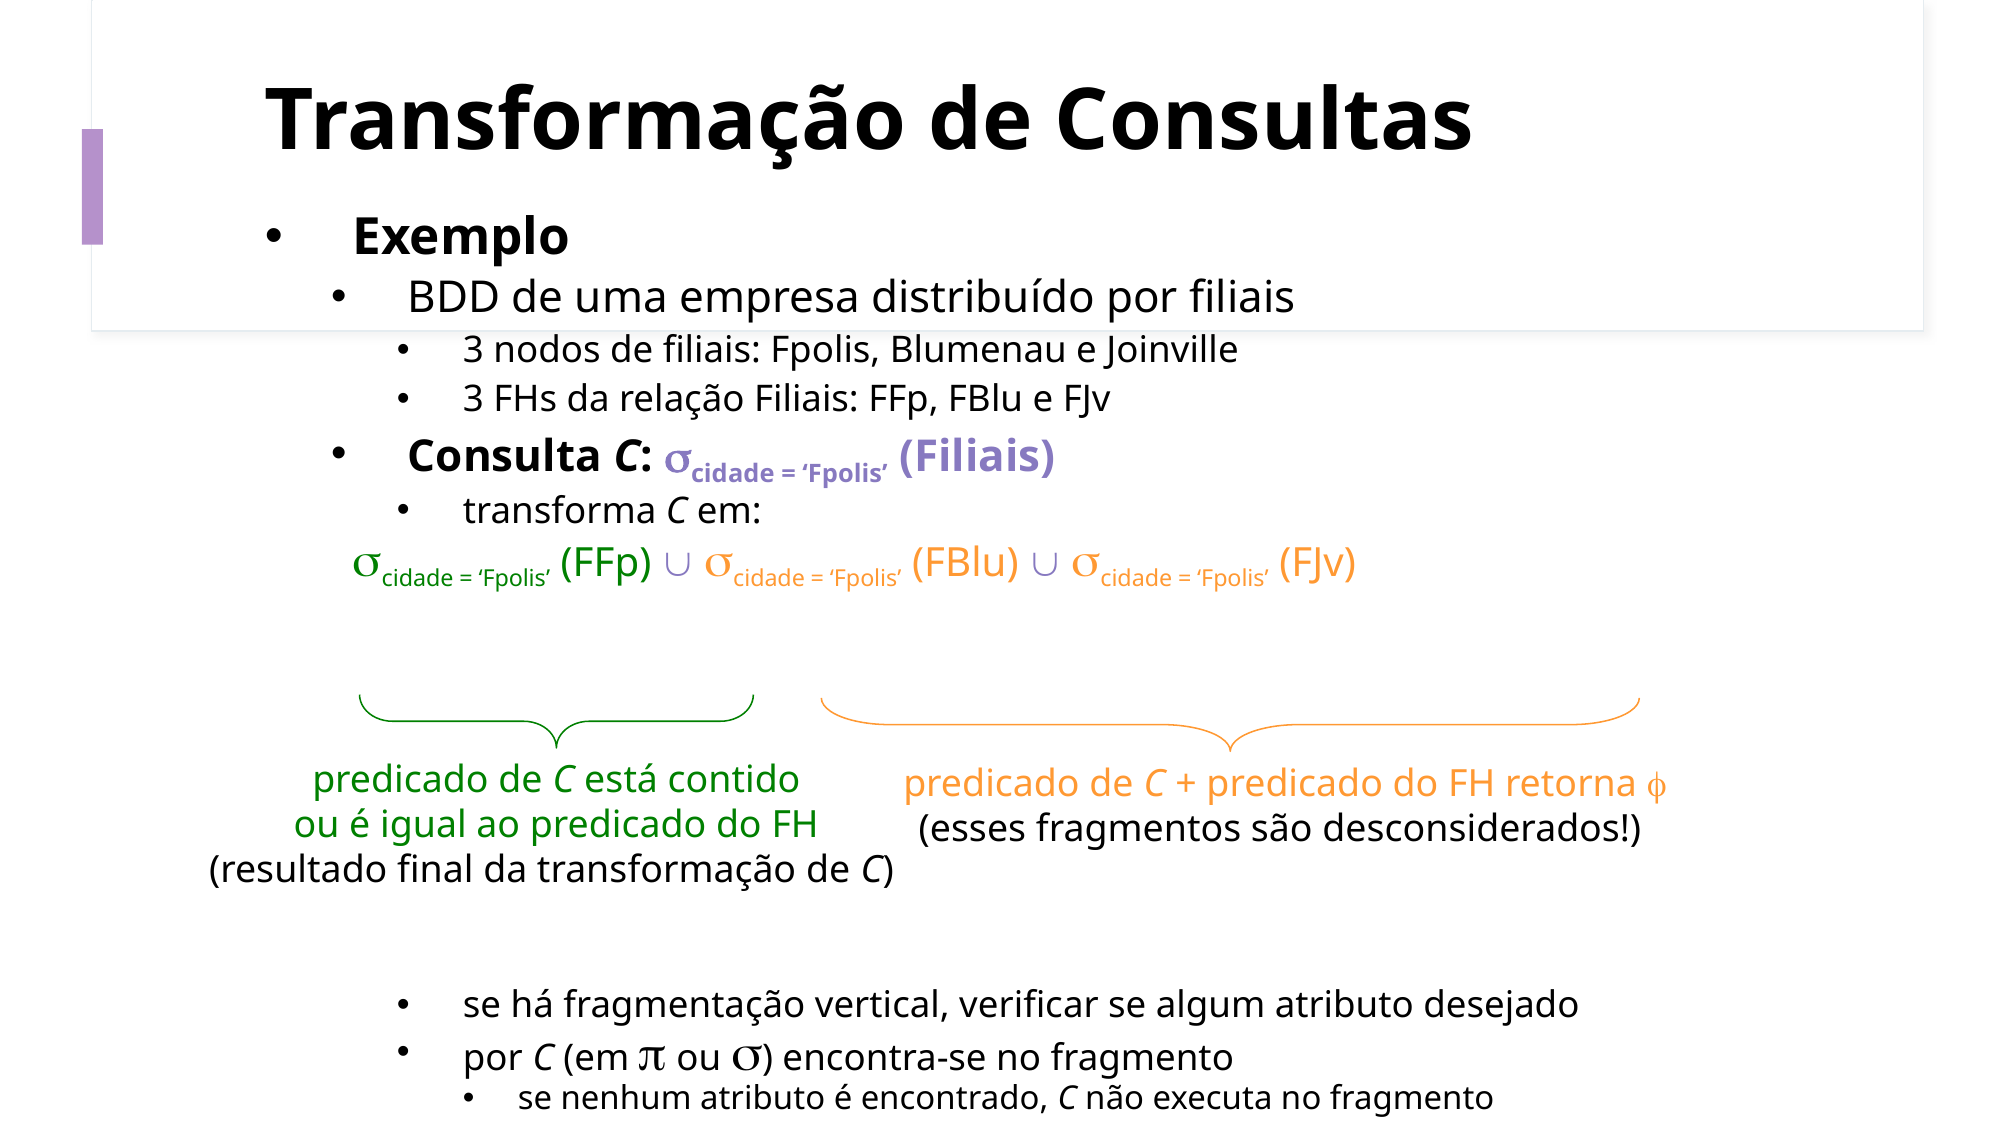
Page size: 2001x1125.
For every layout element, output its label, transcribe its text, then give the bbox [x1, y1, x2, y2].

text_box predicado de C + predicado do FH retorna  (esses fragmentos são desconsiderados!) [919, 752, 1682, 857]
title Transformação de Consultas [249, 28, 1750, 217]
text_box predicado de C está contido ou é igual ao predicado do FH (resultado final da transformação de C) [194, 747, 919, 898]
list Exemplo BDD de uma empresa distribuído por filiais 3 nodos de filiais: Fpolis, Blumenau e Joinville 3 FHs da relação Filiais: FFp, FBlu e FJv Consulta C: cidade = ‘Fpolis’ (Filiais) transforma C em: cidade = ‘Fpolis’ (FFp)  cidade = ‘Fpolis’ (FBlu)  cidade = ‘Fpolis’ (FJv) se há fragmentação vertical, verificar se algum atributo desejado por C (em  ou ) encontra-se no fragmento se nenhum atributo é encontrado, C não executa no fragmento [249, 217, 1750, 1125]
text_box [359, 694, 754, 747]
text_box [821, 697, 1640, 752]
